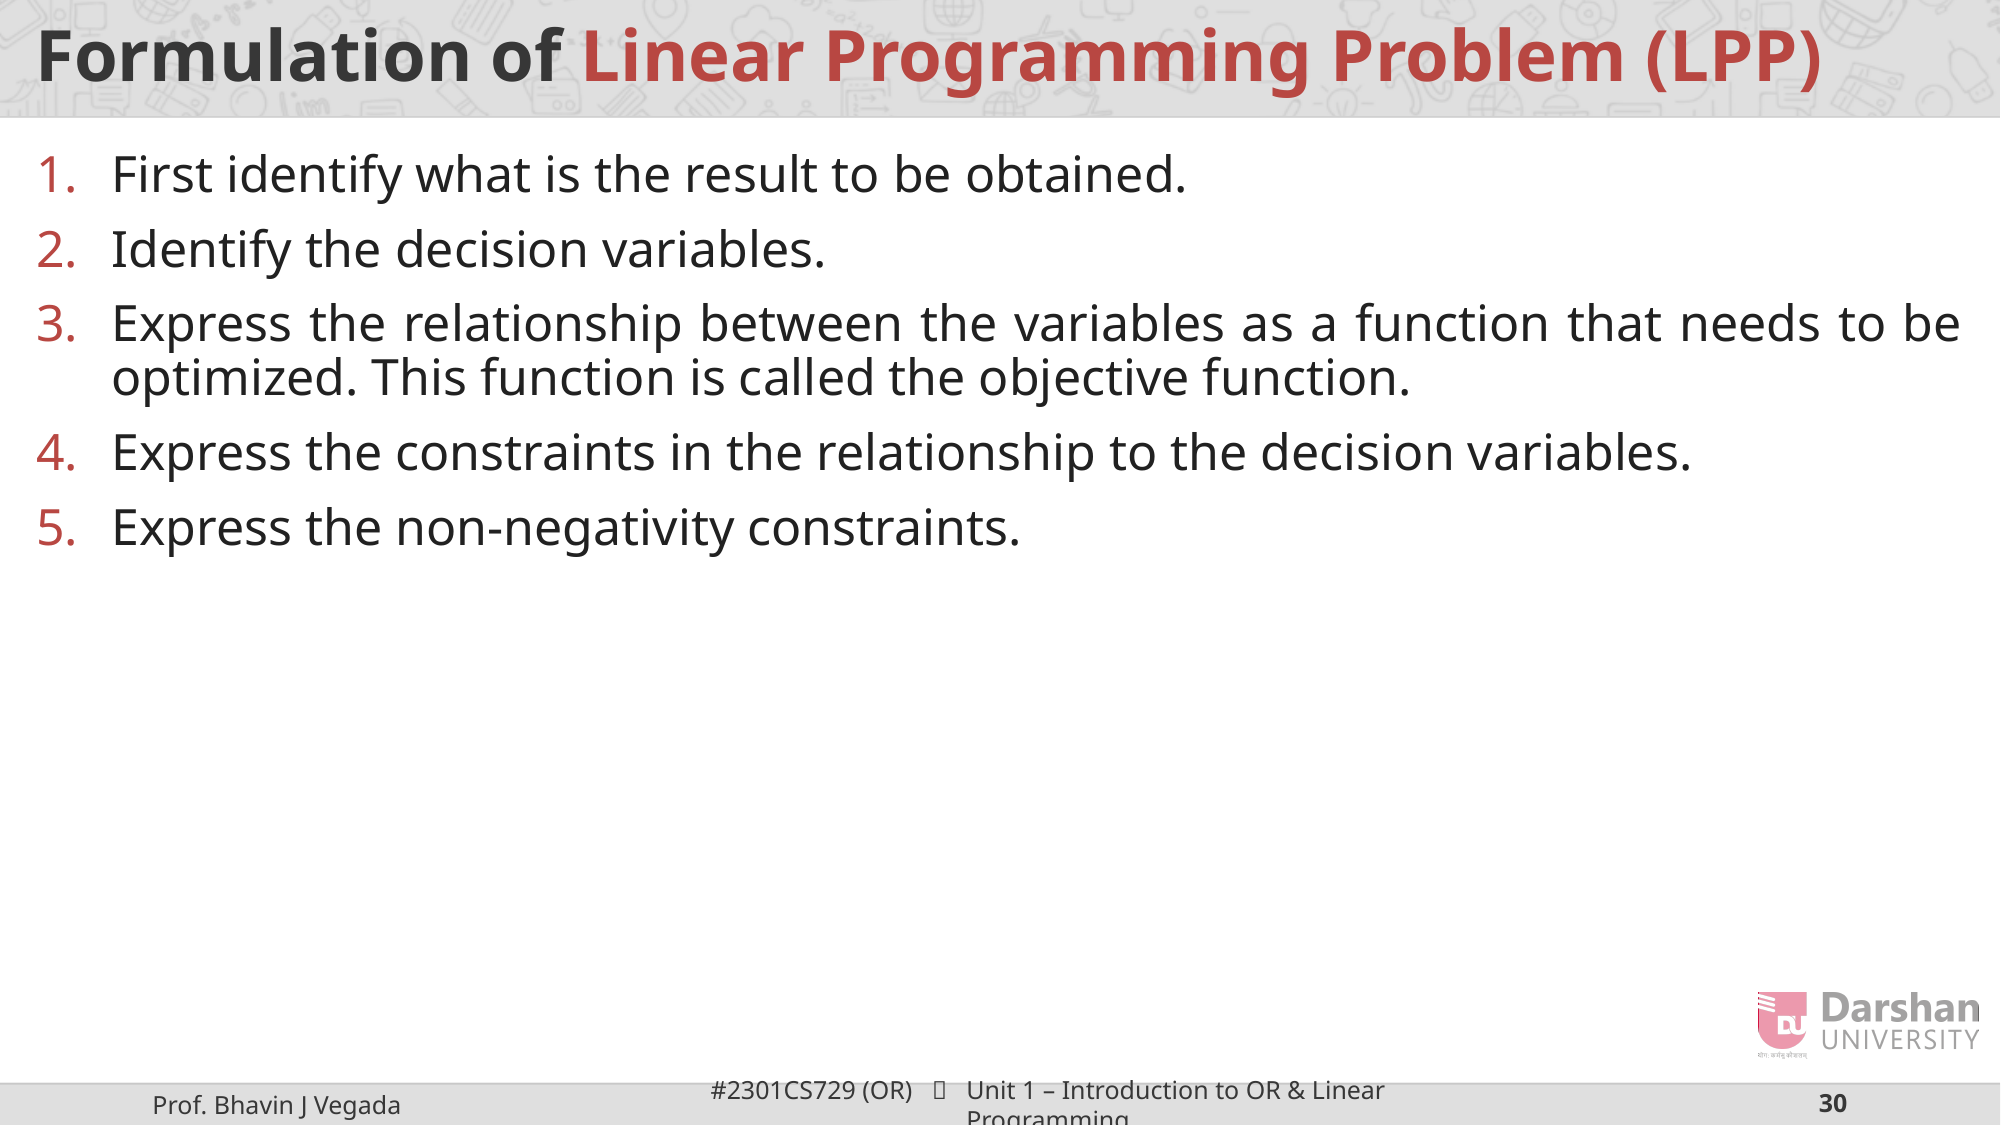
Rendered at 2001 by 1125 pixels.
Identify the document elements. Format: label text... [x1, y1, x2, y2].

title Formulation of Linear Programming Problem (LPP) [0, 0, 2000, 117]
list First identify what is the result to be obtained. Identify the decision variables. Express the relationship between the variables as a function that needs to be optimized. This function is called the objective function. Express the constraints in the relationship to the decision variables. Express the non-negativity constraints. [21, 141, 1979, 1059]
